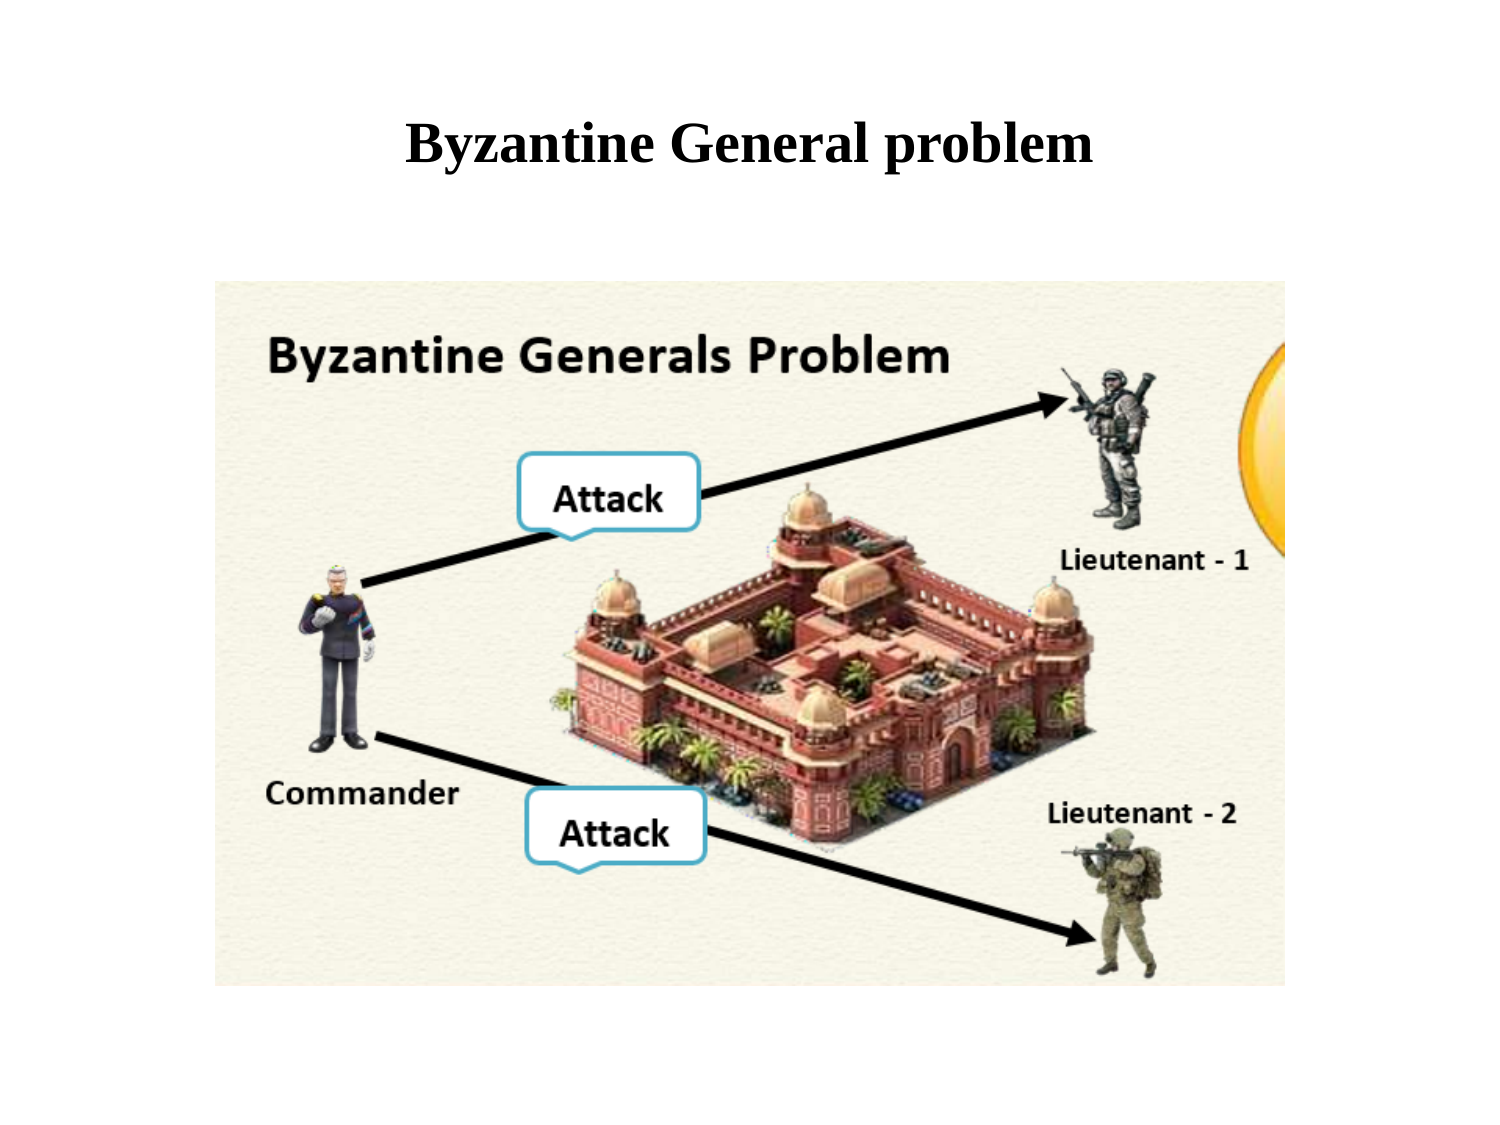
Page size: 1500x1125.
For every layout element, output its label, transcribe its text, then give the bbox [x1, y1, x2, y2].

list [215, 281, 1285, 987]
title Byzantine General problem [75, 45, 1425, 233]
